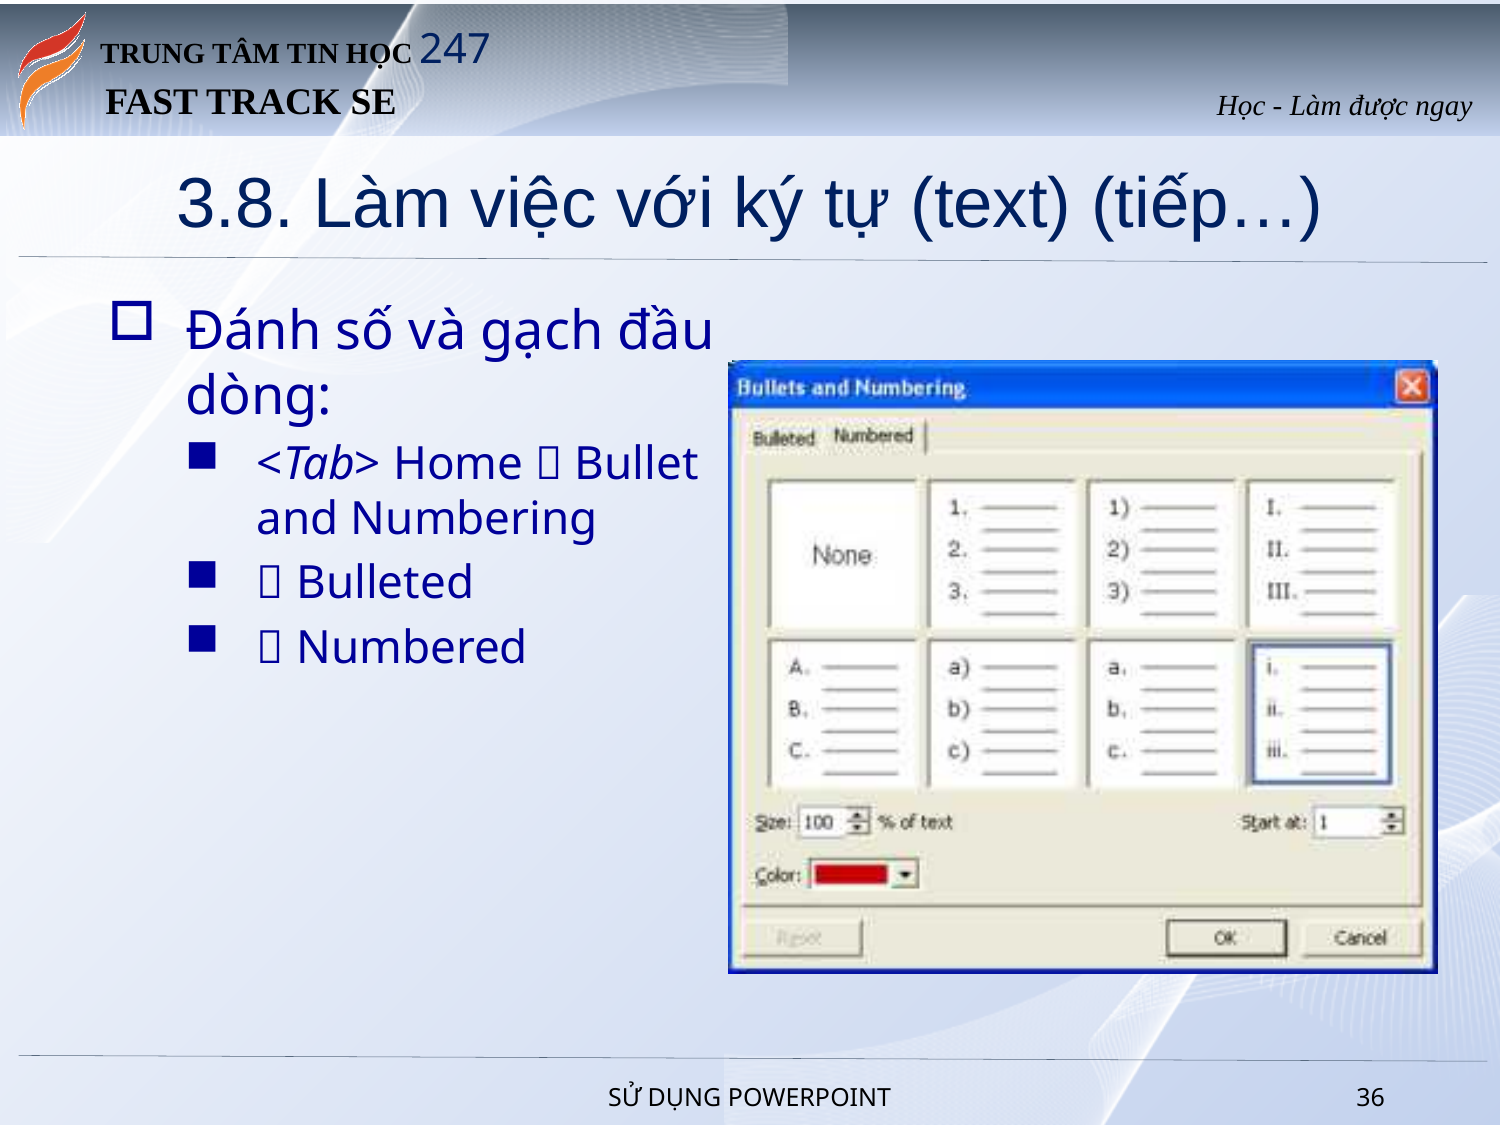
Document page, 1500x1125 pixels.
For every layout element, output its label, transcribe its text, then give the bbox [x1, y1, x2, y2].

slide_number 35 [1074, 1074, 1400, 1114]
footer SỬ DỤNG POWERPOINT [512, 1074, 988, 1114]
picture [6, 0, 788, 542]
title 3.8. Làm việc với ký tự (text) (tiếp…) [94, 50, 1407, 250]
picture [374, 45, 384, 50]
picture [724, 362, 1500, 1125]
picture [450, 38, 458, 50]
list Đánh số và gạch đầu dòng: <Tab> Home  Bullet and Numbering  Bulleted  Numbered [92, 287, 737, 988]
picture [112, 45, 122, 50]
